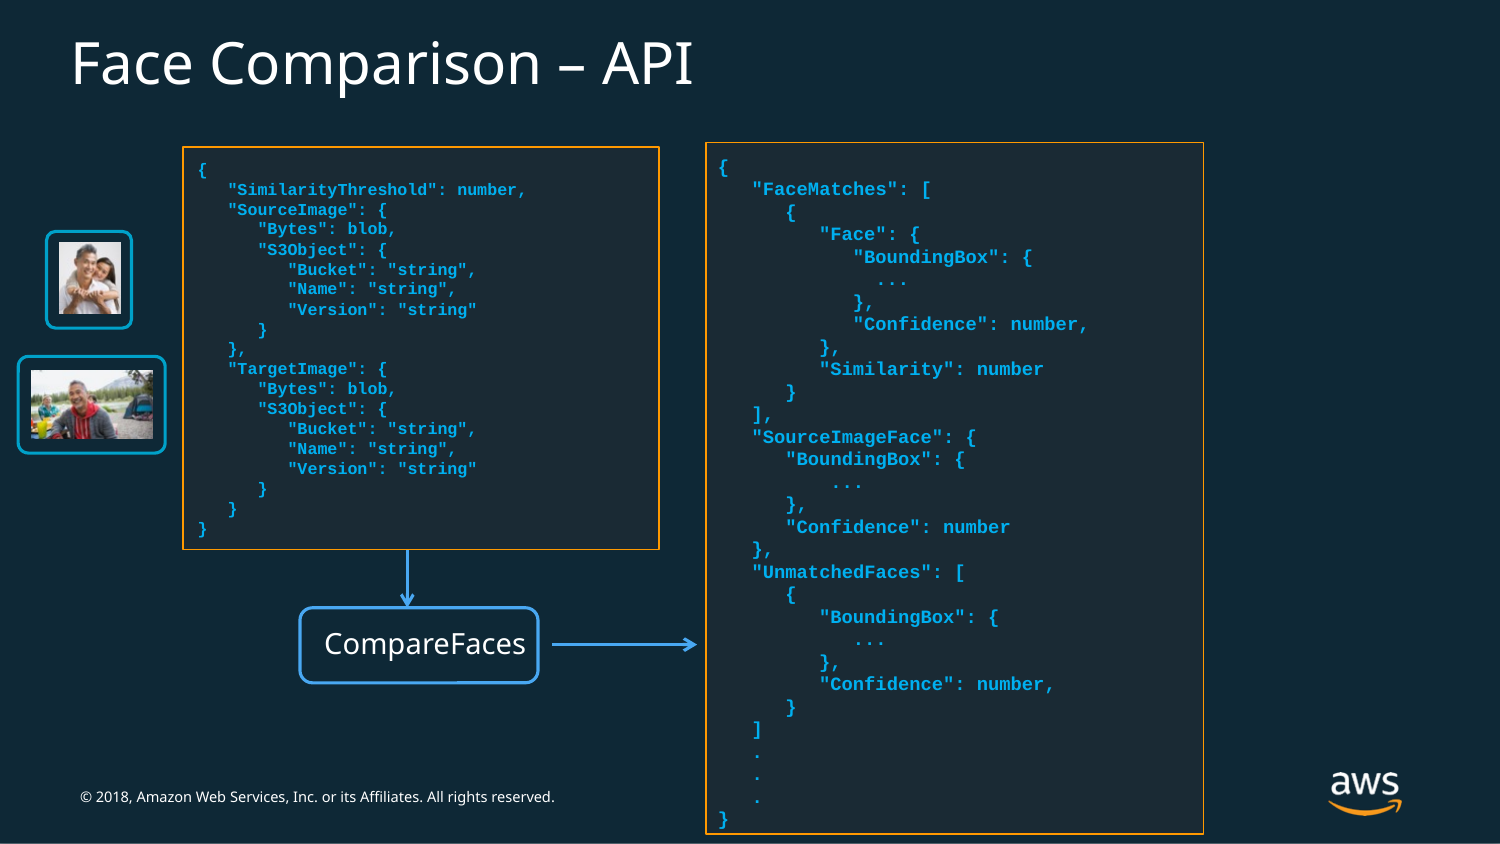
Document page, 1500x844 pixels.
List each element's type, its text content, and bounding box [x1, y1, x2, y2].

picture [30, 370, 153, 440]
title Face Comparison – API [55, 18, 1402, 109]
text_box [299, 607, 539, 683]
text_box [702, 128, 1435, 844]
text_box [46, 231, 132, 329]
text_box { "SimilarityThreshold": number, "SourceImage": { "Bytes": blob, "S3Object": { "Bucket": "string", "Name": "string", "Version": "string" } }, "TargetImage": { "Bytes": blob, "S3Object": { "Bucket": "string", "Name": "string", "Version": "string" } } } [182, 146, 659, 550]
picture [59, 242, 122, 315]
text_box [18, 356, 166, 454]
text_box CompareFaces [309, 617, 542, 668]
